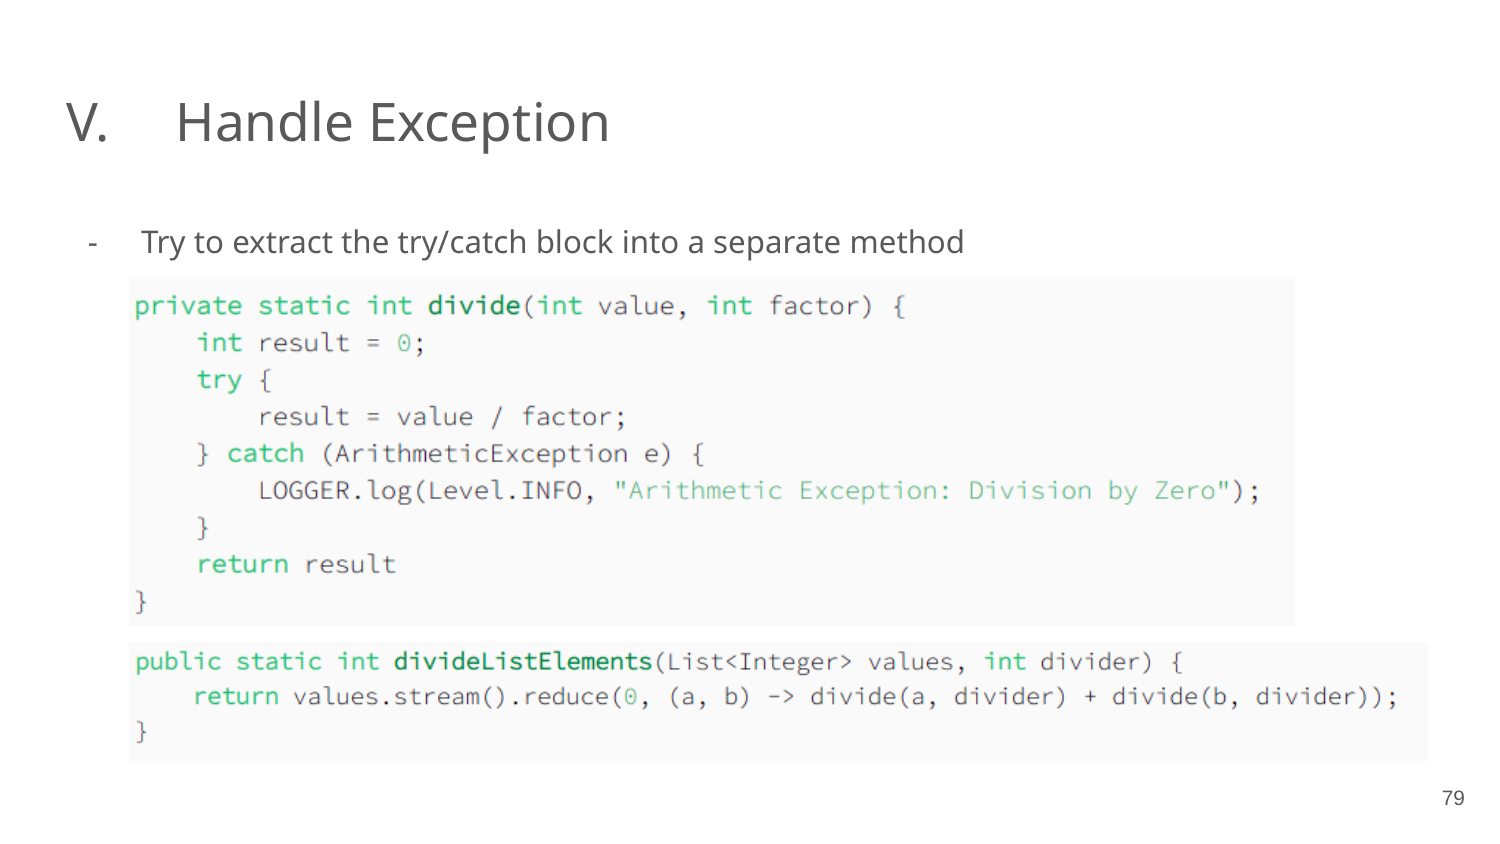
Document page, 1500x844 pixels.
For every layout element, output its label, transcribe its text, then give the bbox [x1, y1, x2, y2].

slide_number 79 [1389, 764, 1480, 830]
list Try to extract the try/catch block into a separate method [51, 189, 1449, 750]
picture [129, 642, 1428, 764]
picture [129, 279, 1296, 627]
title V. Handle Exception [51, 72, 1449, 167]
